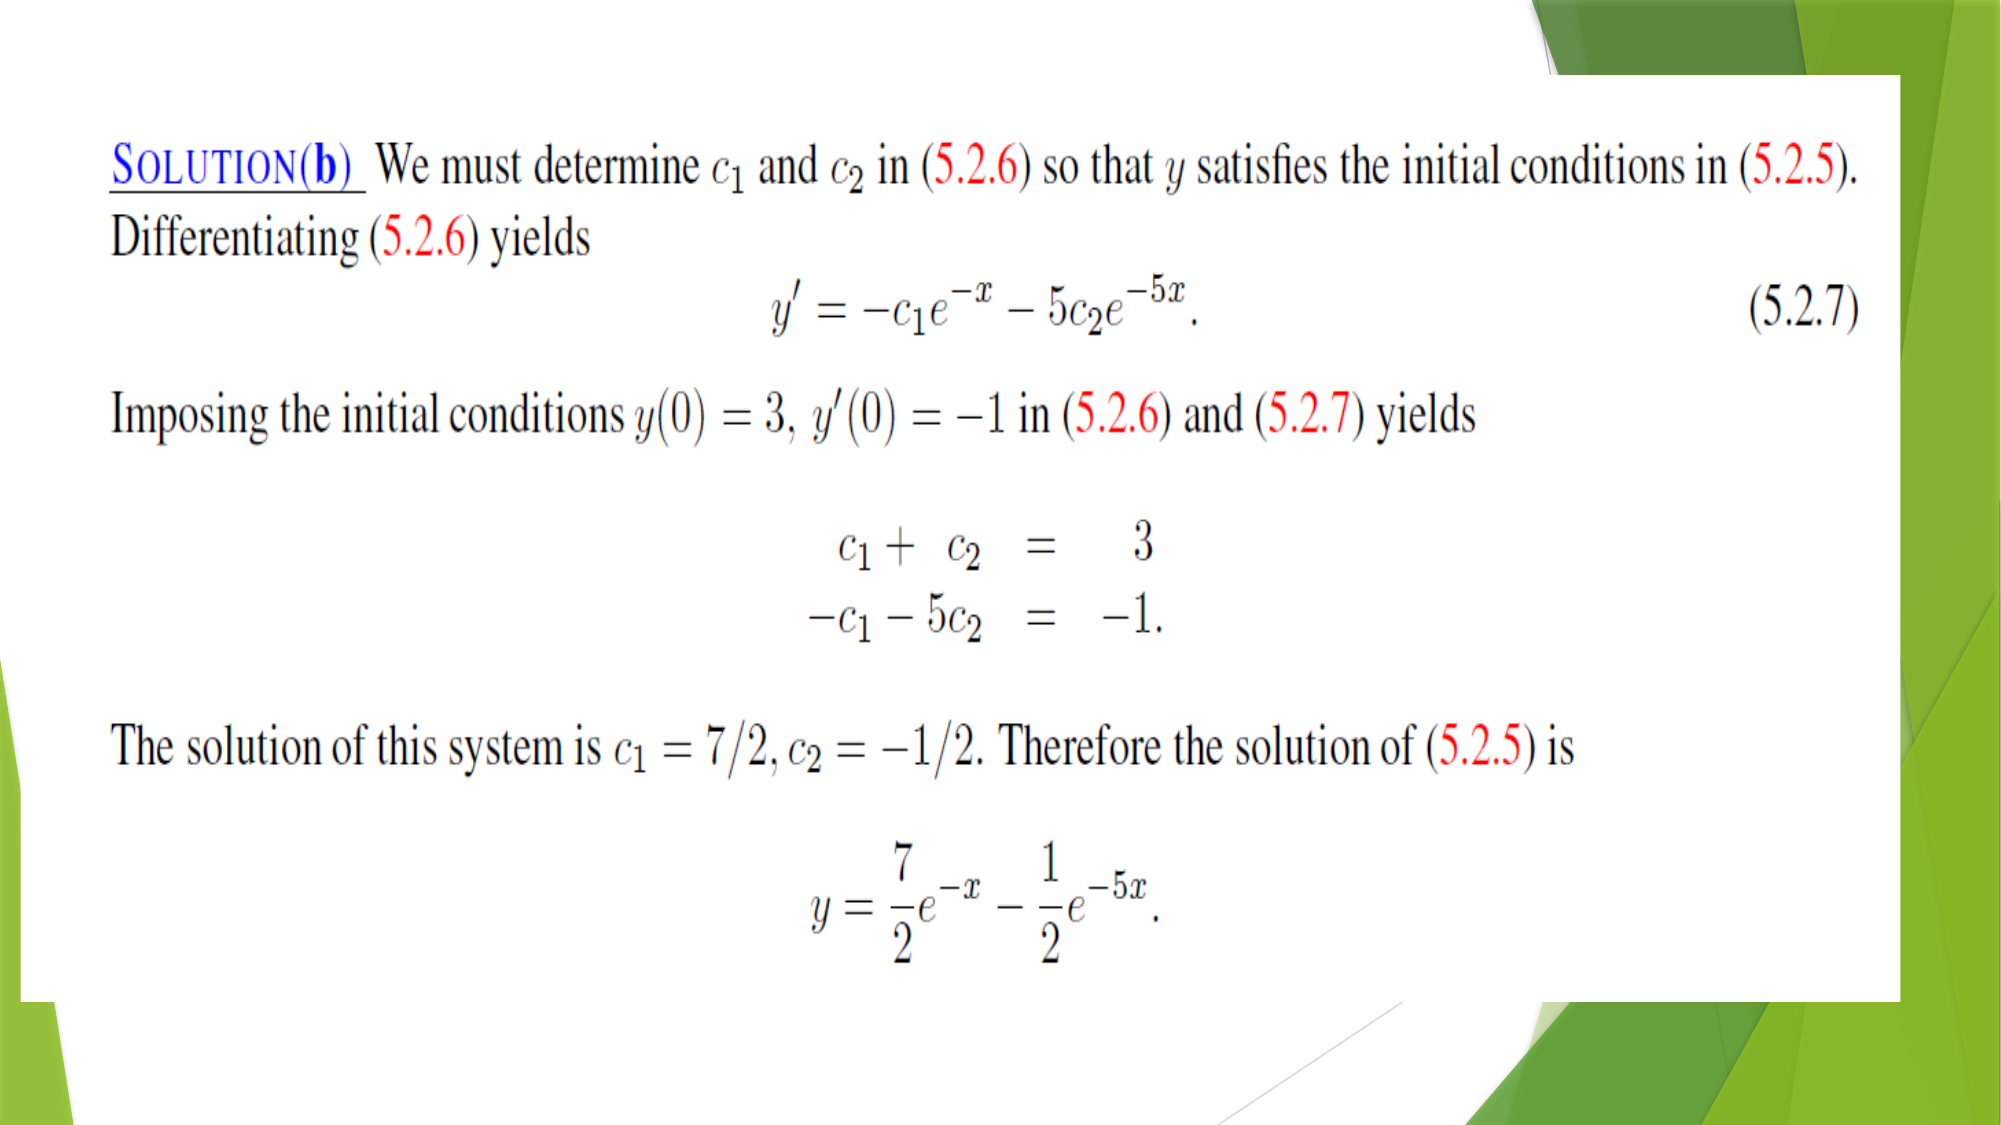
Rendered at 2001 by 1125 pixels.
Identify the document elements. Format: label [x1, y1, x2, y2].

picture [20, 75, 1901, 1002]
